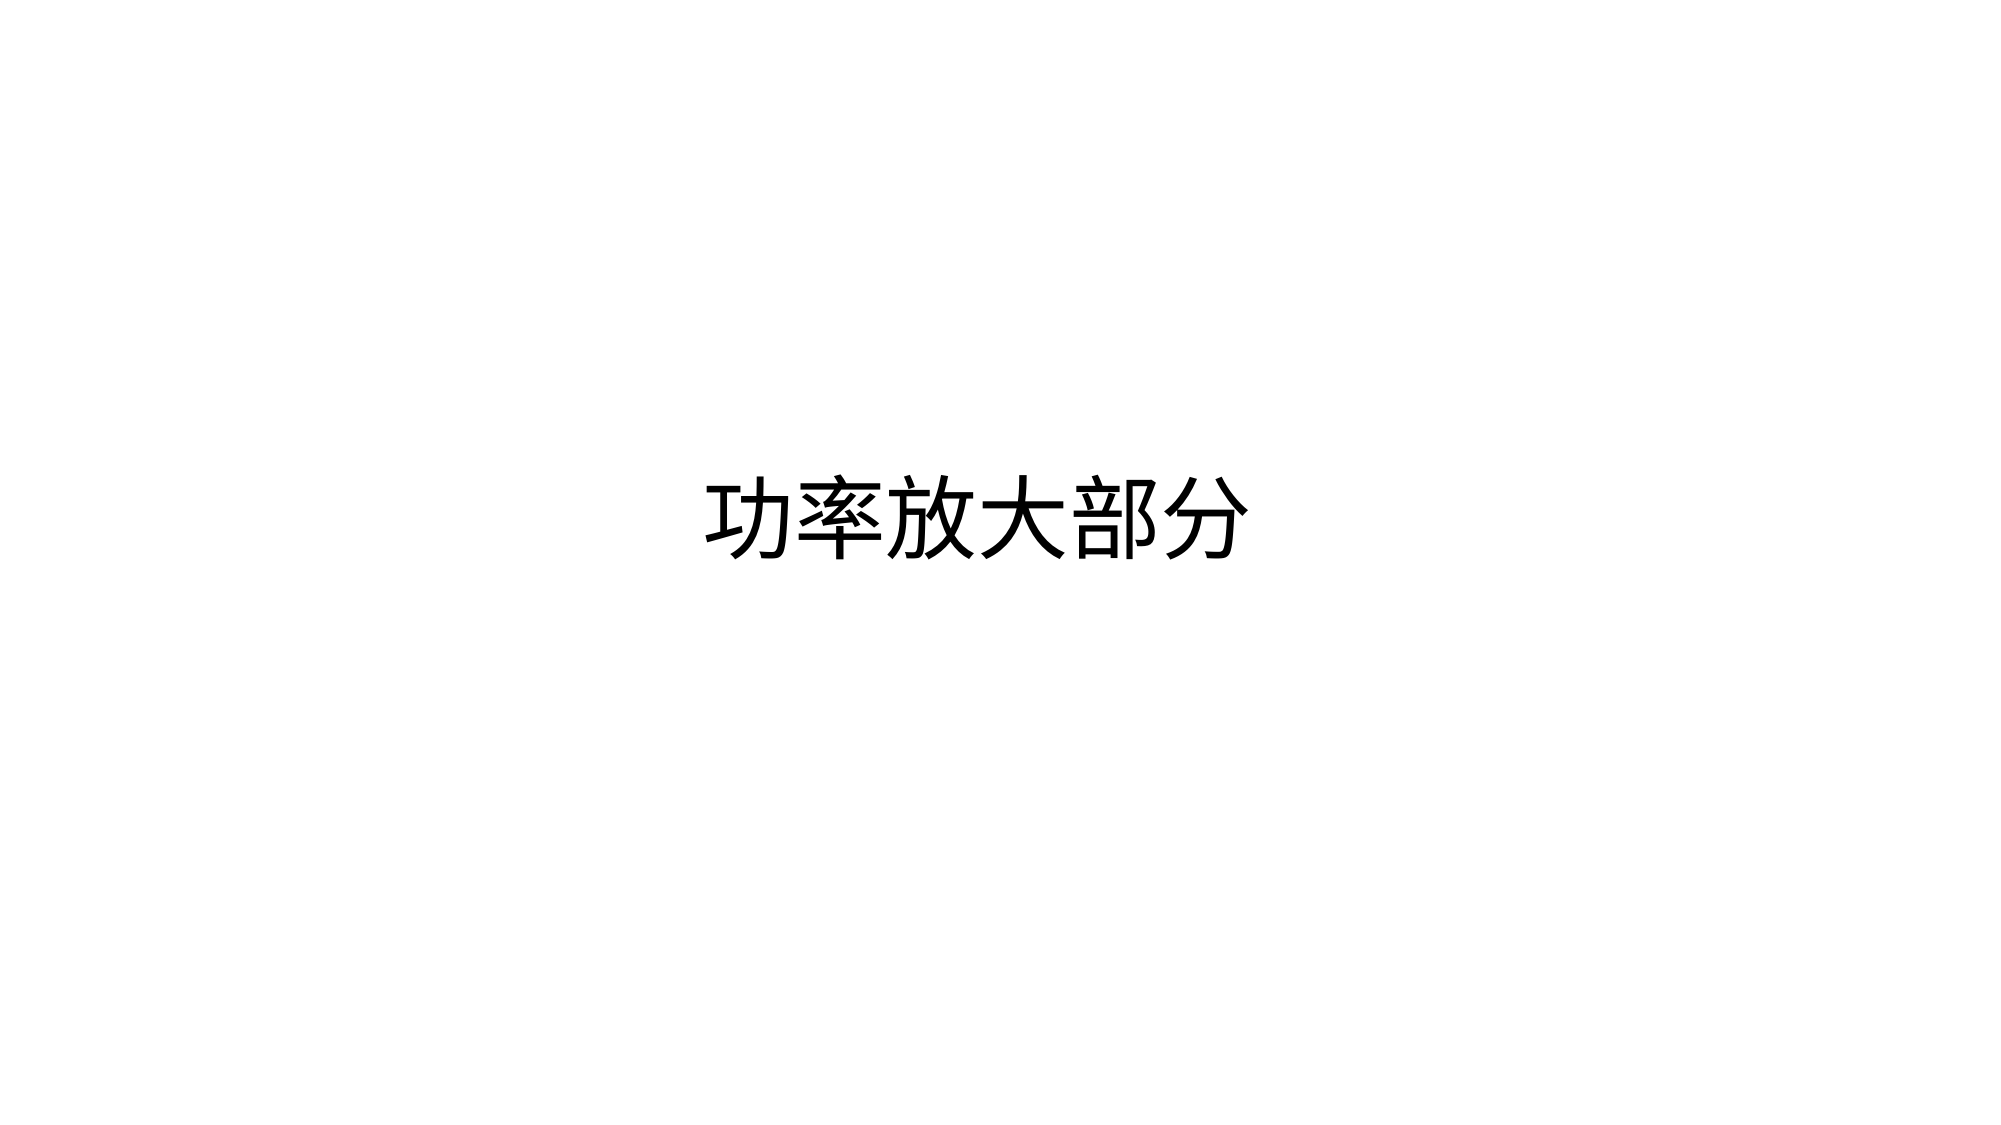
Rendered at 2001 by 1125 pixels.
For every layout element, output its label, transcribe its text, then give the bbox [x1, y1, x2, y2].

title 功率放大部分 [687, 414, 1313, 632]
